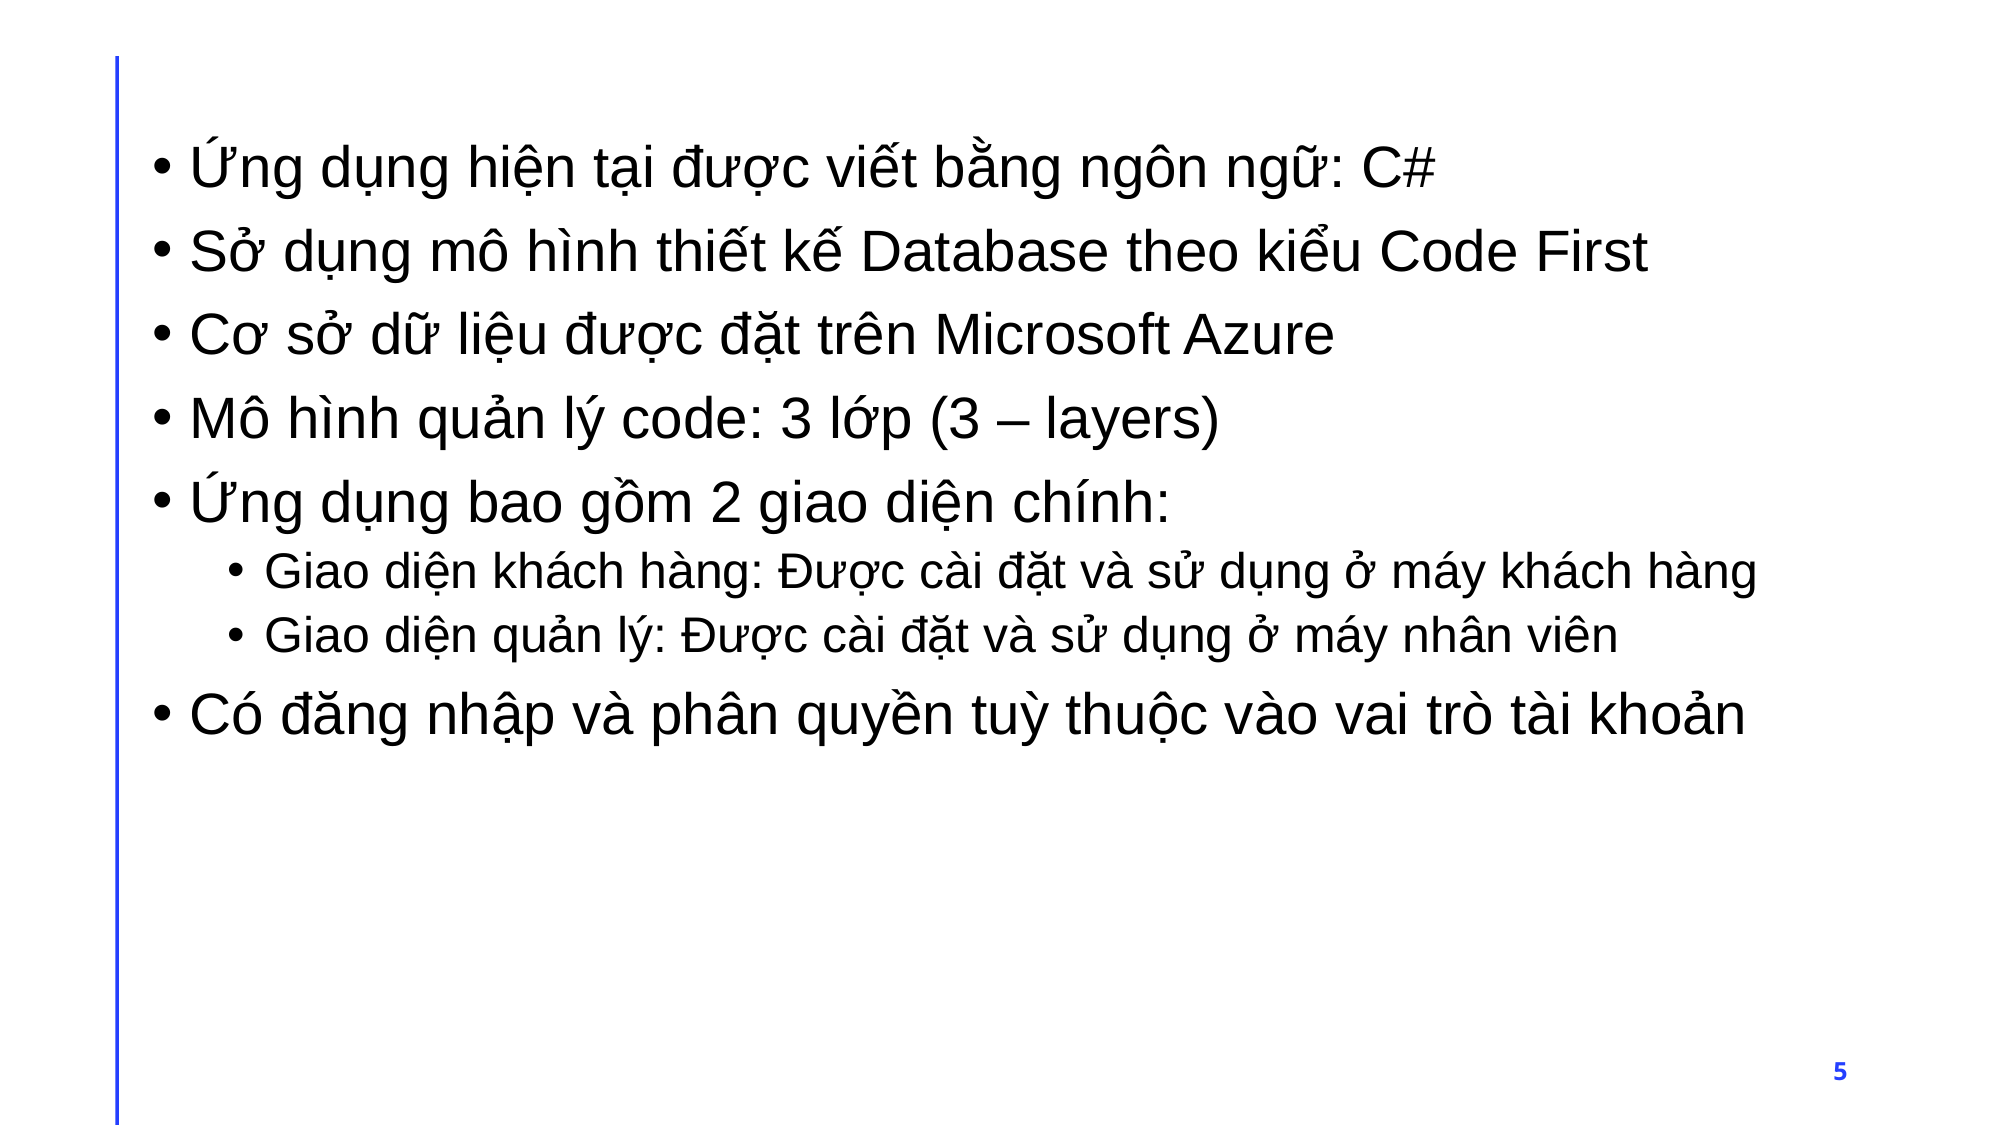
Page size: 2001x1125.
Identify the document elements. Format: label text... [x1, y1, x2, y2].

list Ứng dụng hiện tại được viết bằng ngôn ngữ: C# Sở dụng mô hình thiết kế Database theo kiểu Code First Cơ sở dữ liệu được đặt trên Microsoft Azure Mô hình quản lý code: 3 lớp (3 – layers) Ứng dụng bao gồm 2 giao diện chính: Giao diện khách hàng: Được cài đặt và sử dụng ở máy khách hàng Giao diện quản lý: Được cài đặt và sử dụng ở máy nhân viên Có đăng nhập và phân quyền tuỳ thuộc vào vai trò tài khoản [137, 129, 1863, 1014]
slide_number 5 [1412, 1042, 1863, 1103]
